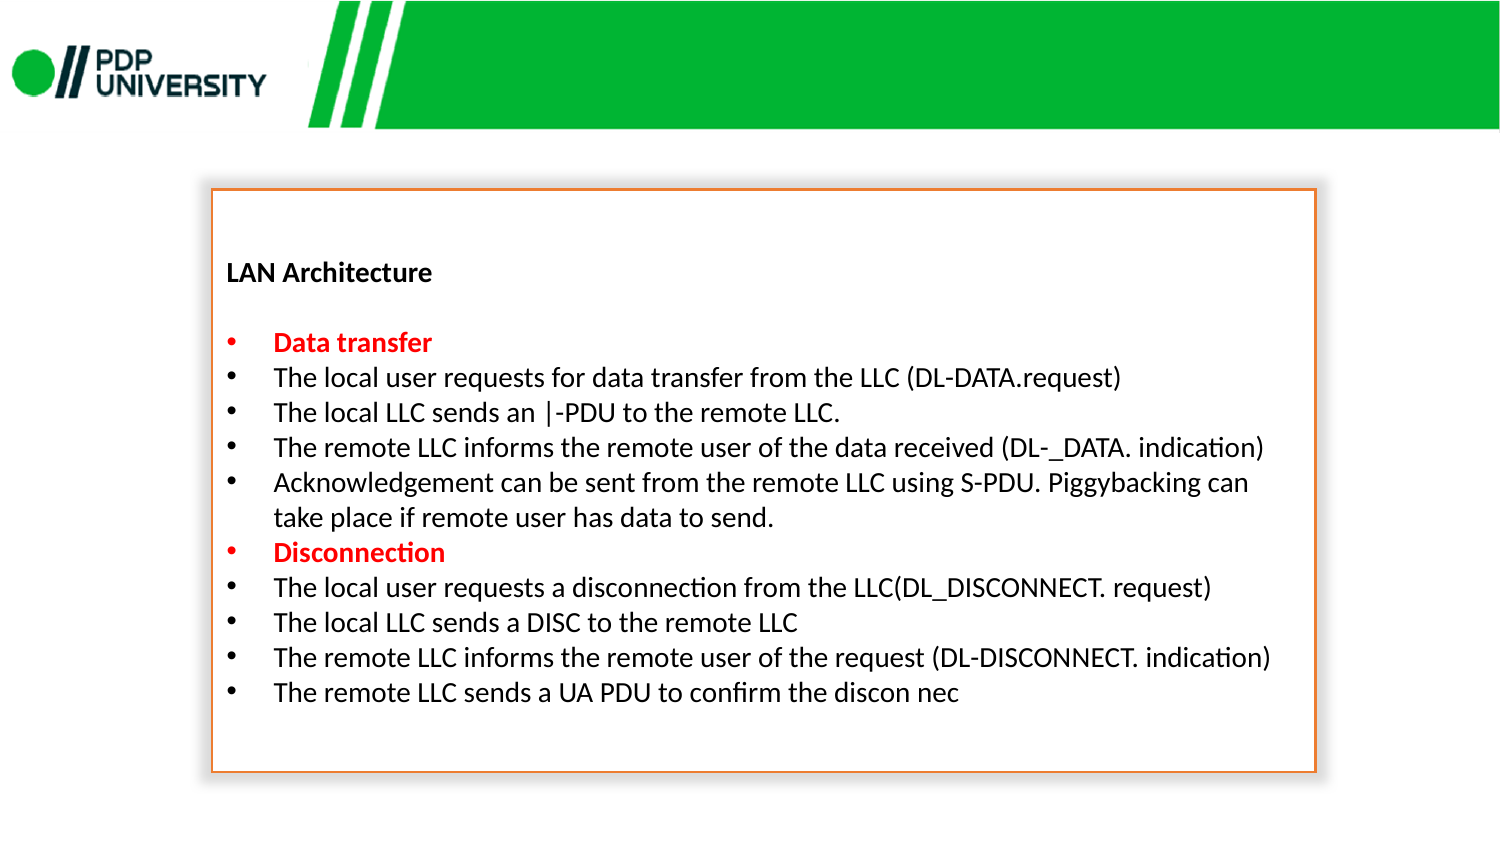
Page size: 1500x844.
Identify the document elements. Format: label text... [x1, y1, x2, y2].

text_box LAN Architecture Data transfer The local user requests for data transfer from the LLC (DL-DATA.request) The local LLC sends an |-PDU to the remote LLC. The remote LLC informs the remote user of the data received (DL-_DATA. indication) Acknowledgement can be sent from the remote LLC using S-PDU. Piggybacking can take place if remote user has data to send. Disconnection The local user requests a disconnection from the LLC(DL_DISCONNECT. request) The local LLC sends a DISC to the remote LLC The remote LLC informs the remote user of the request (DL-DISCONNECT. indication) The remote LLC sends a UA PDU to confirm the discon nec [211, 188, 1317, 773]
picture [0, 0, 1500, 133]
